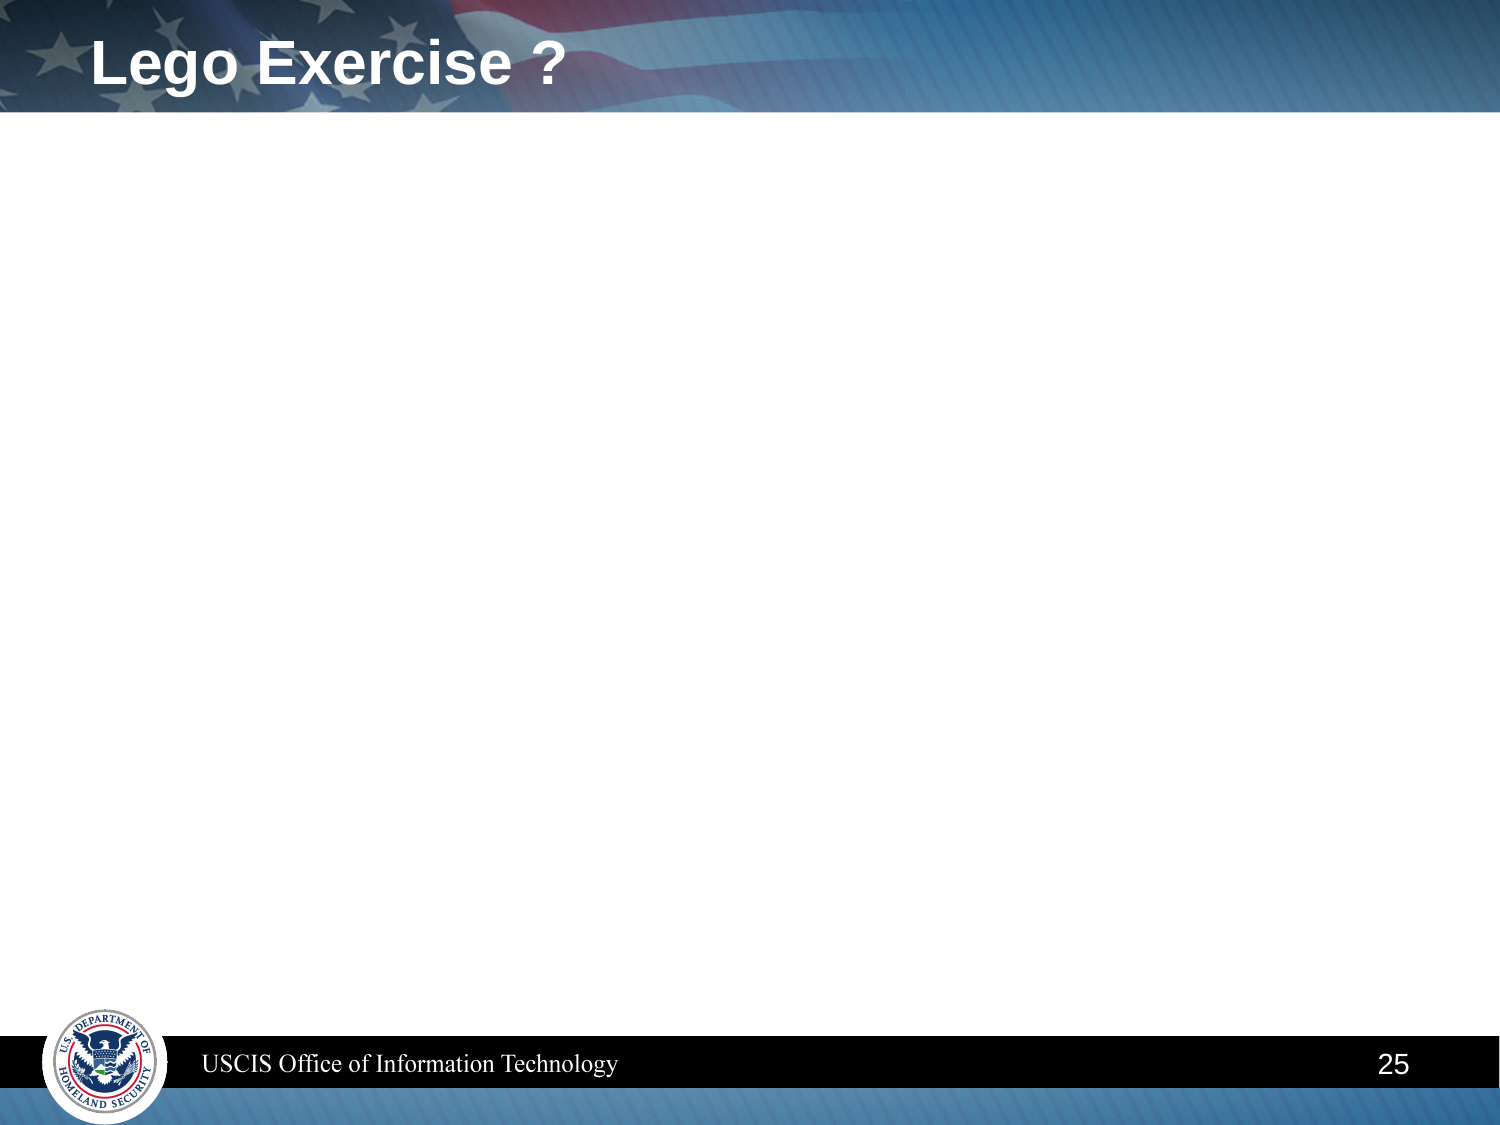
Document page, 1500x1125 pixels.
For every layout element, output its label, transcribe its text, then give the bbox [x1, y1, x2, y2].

title Lego Exercise ? [75, 0, 1425, 106]
picture [0, 999, 1500, 1125]
slide_number 25 [1074, 1037, 1425, 1090]
picture [0, 0, 1500, 112]
